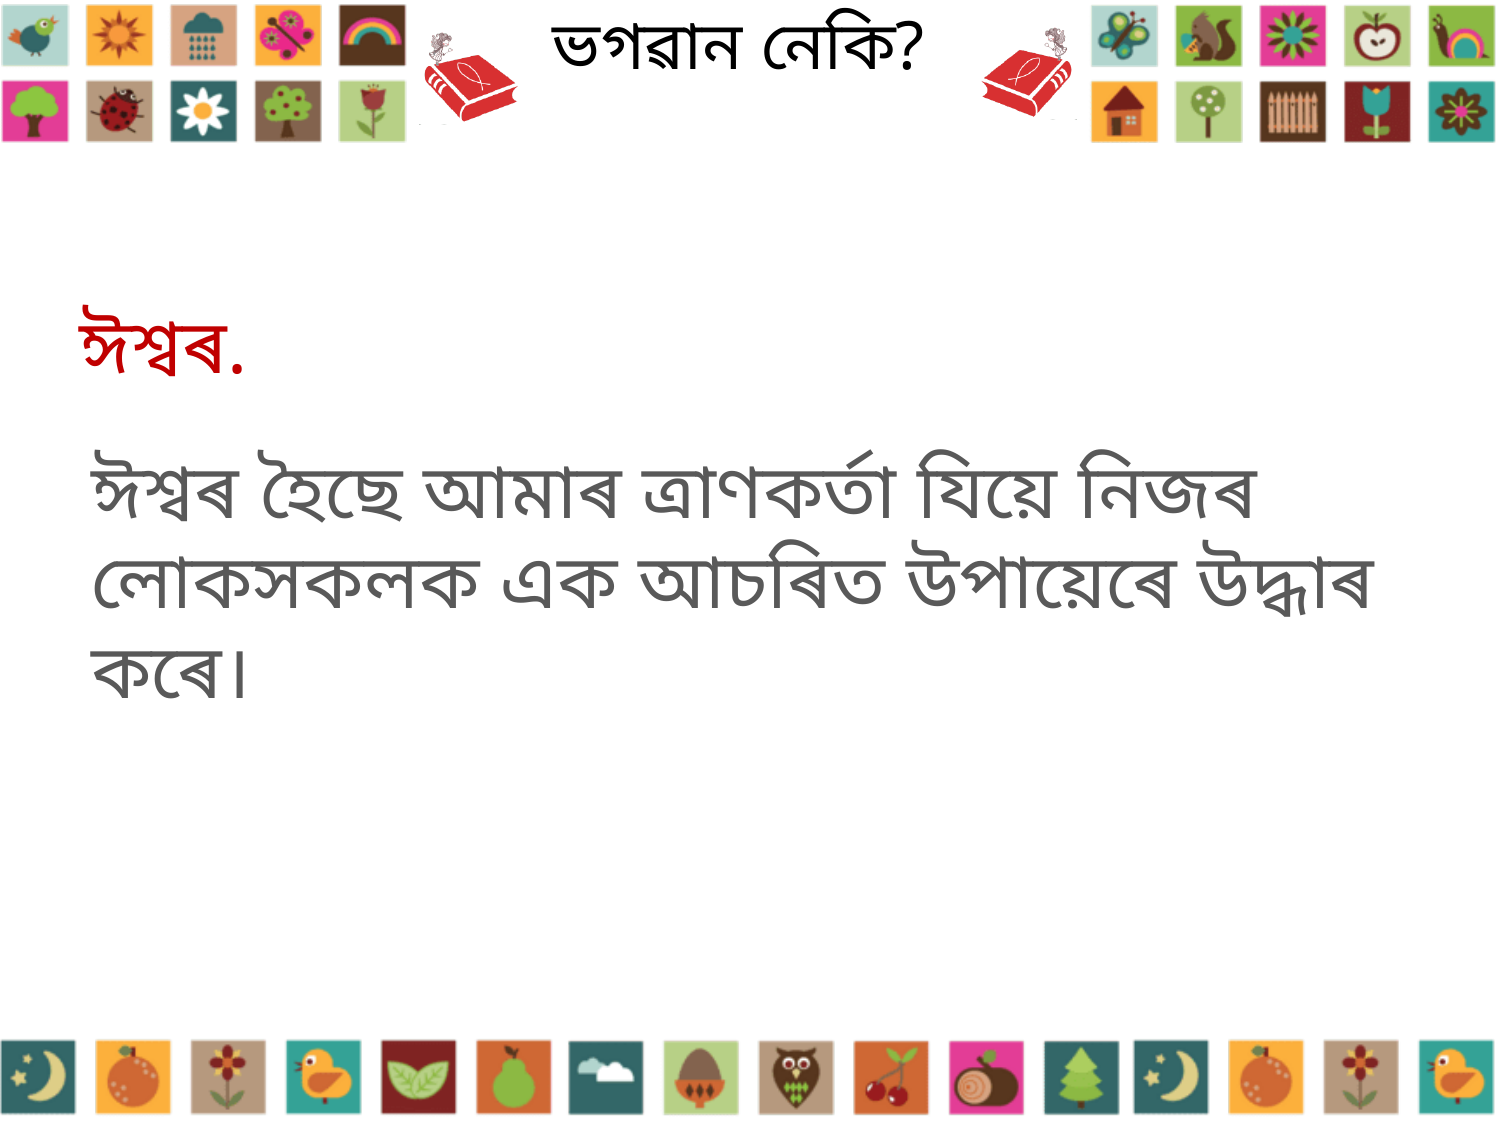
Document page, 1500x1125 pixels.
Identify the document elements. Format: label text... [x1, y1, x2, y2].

picture [950, 3, 1500, 150]
text_box ঈশ্বৰ. [64, 290, 1412, 396]
text_box ভগৱান নেকি? [414, 0, 1080, 91]
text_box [0, 1028, 1500, 1118]
text_box ঈশ্বৰ হৈছে আমাৰ ত্ৰাণকৰ্তা যিয়ে নিজৰ লোকসকলক এক আচৰিত উপায়েৰে উদ্ধাৰ কৰে। [76, 436, 1424, 722]
picture [0, 3, 550, 150]
